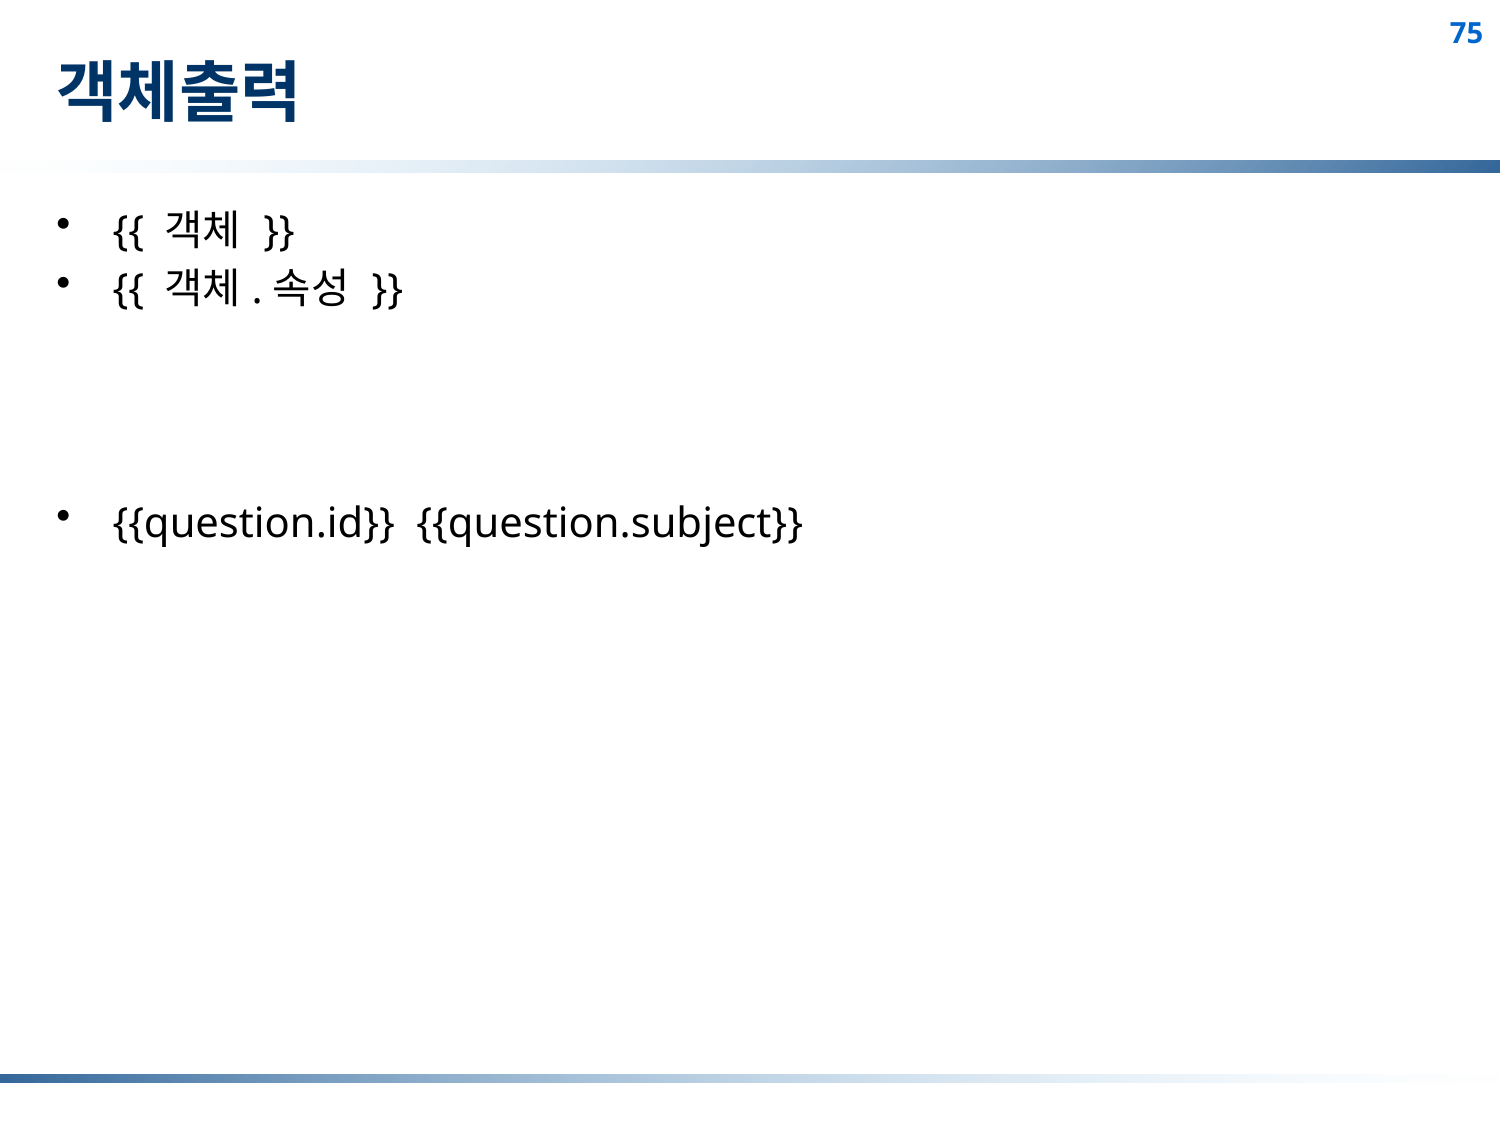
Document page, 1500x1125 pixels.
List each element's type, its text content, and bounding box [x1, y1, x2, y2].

list {{ 객체 }} {{ 객체.속성 }} {{question.id}} {{question.subject}} [41, 196, 1459, 1059]
title 객체출력 [41, 19, 1424, 161]
